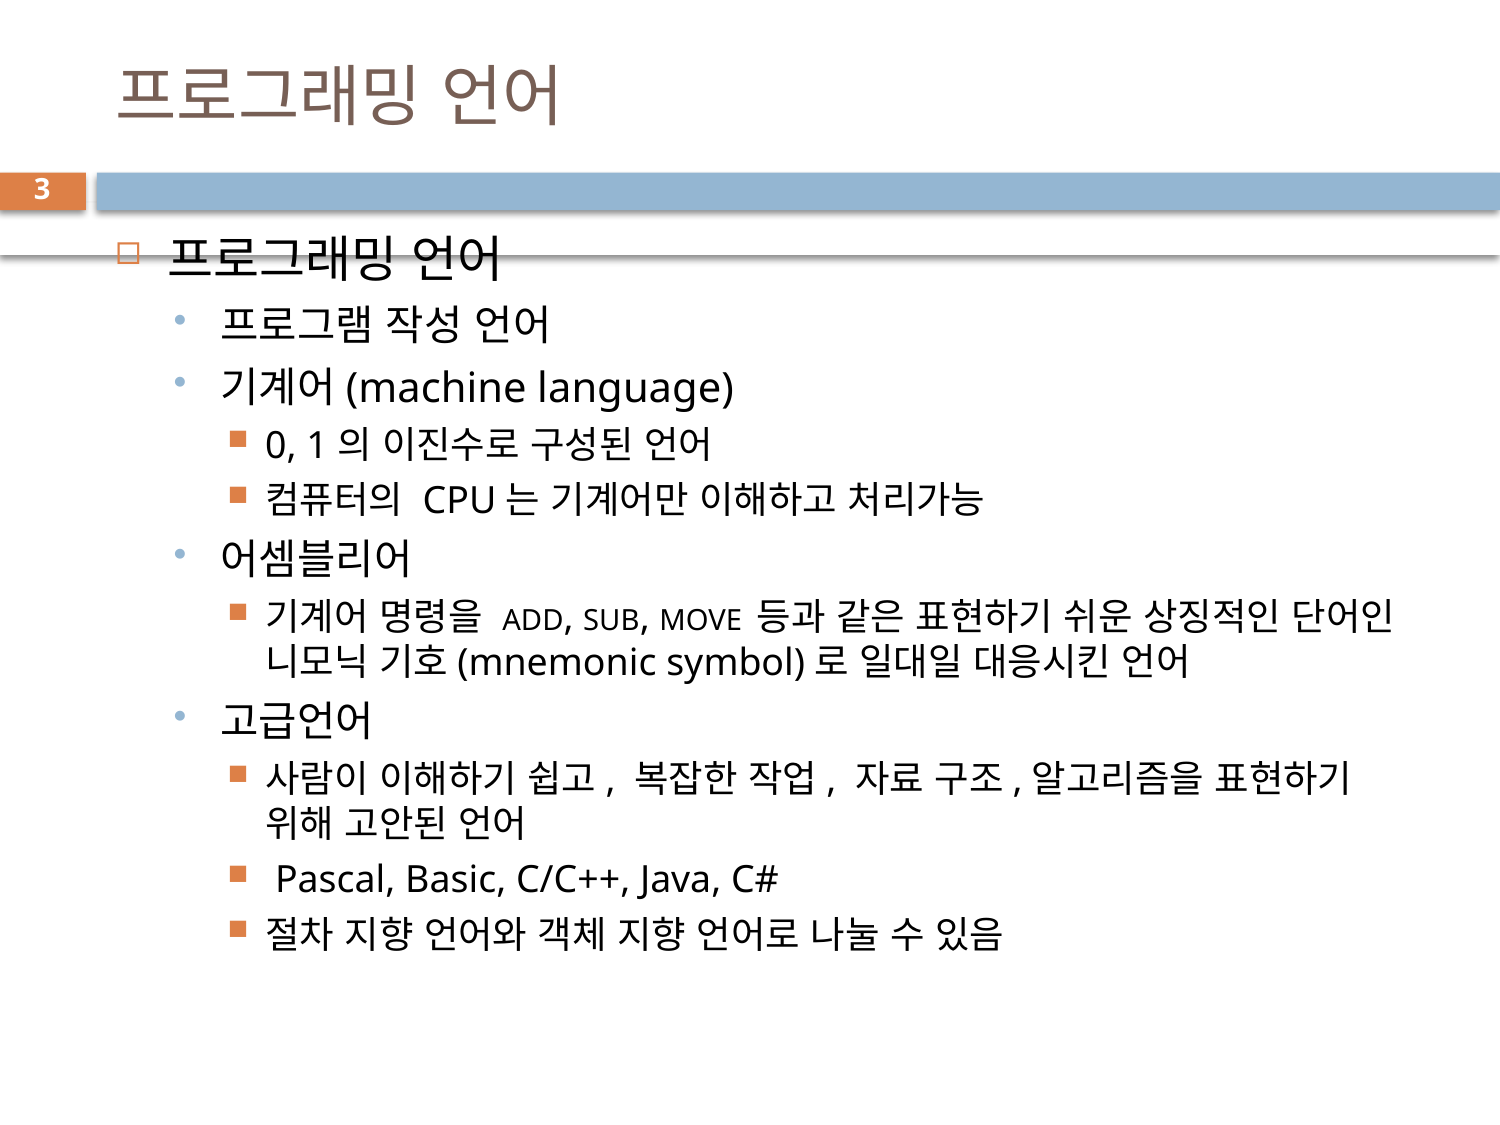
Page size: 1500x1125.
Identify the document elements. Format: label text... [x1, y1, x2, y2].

list 프로그래밍 언어 프로그램 작성 언어 기계어(machine language) 0, 1의 이진수로 구성된 언어 컴퓨터의 CPU는 기계어만 이해하고 처리가능 어셈블리어 기계어 명령을 ADD, SUB, MOVE 등과 같은 표현하기 쉬운 상징적인 단어인 니모닉 기호(mnemonic symbol)로 일대일 대응시킨 언어 고급언어 사람이 이해하기 쉽고, 복잡한 작업, 자료 구조,알고리즘을 표현하기 위해 고안된 언어 Pascal, Basic, C/C++, Java, C# 절차 지향 언어와 객체 지향 언어로 나눌 수 있음 [100, 219, 1438, 1047]
title 프로그래밍 언어 [100, 37, 1438, 149]
slide_number 3 [0, 170, 87, 211]
